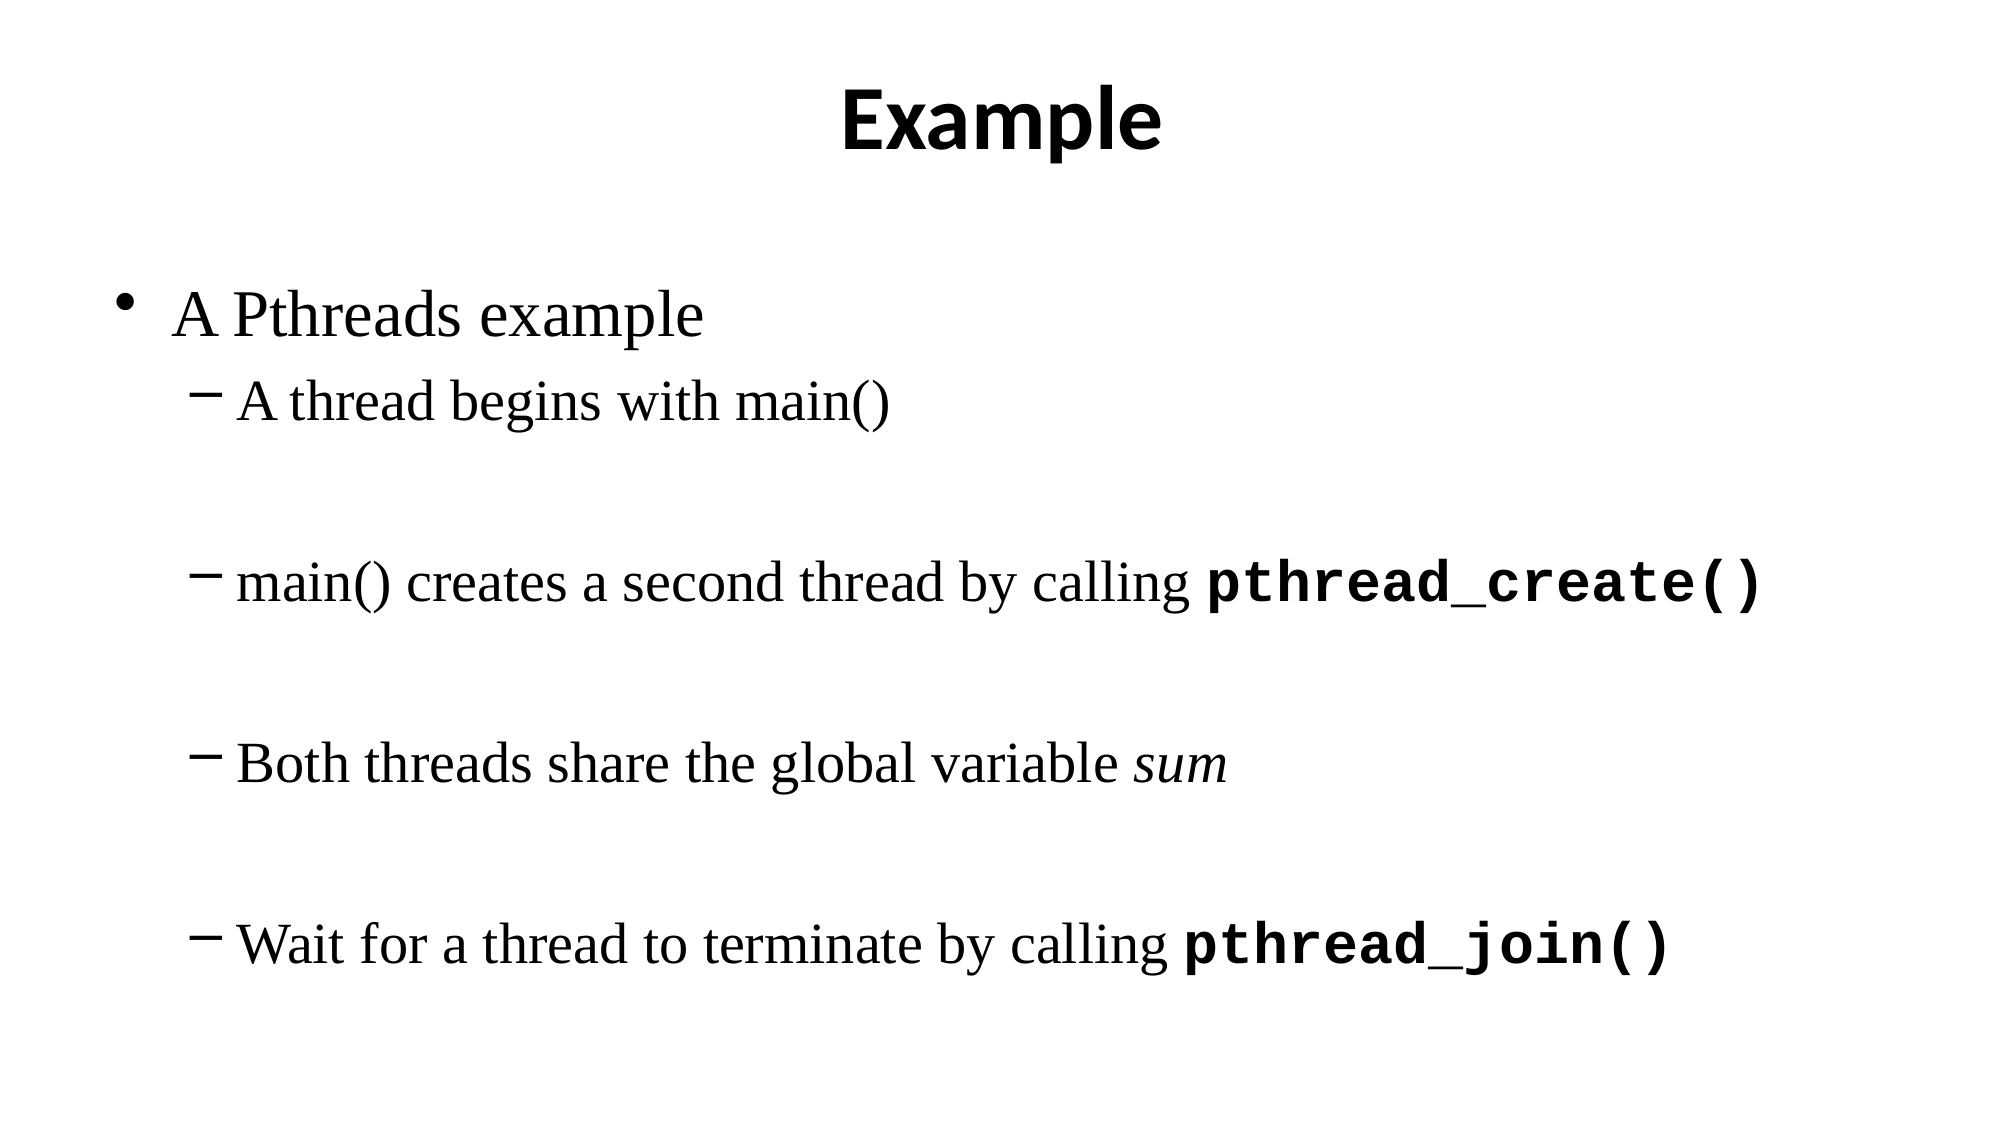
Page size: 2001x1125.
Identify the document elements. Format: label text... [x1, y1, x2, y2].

list A Pthreads example A thread begins with main() main() creates a second thread by calling pthread_create() Both threads share the global variable sum Wait for a thread to terminate by calling pthread_join() [99, 262, 1901, 1006]
title Example [102, 18, 1903, 207]
